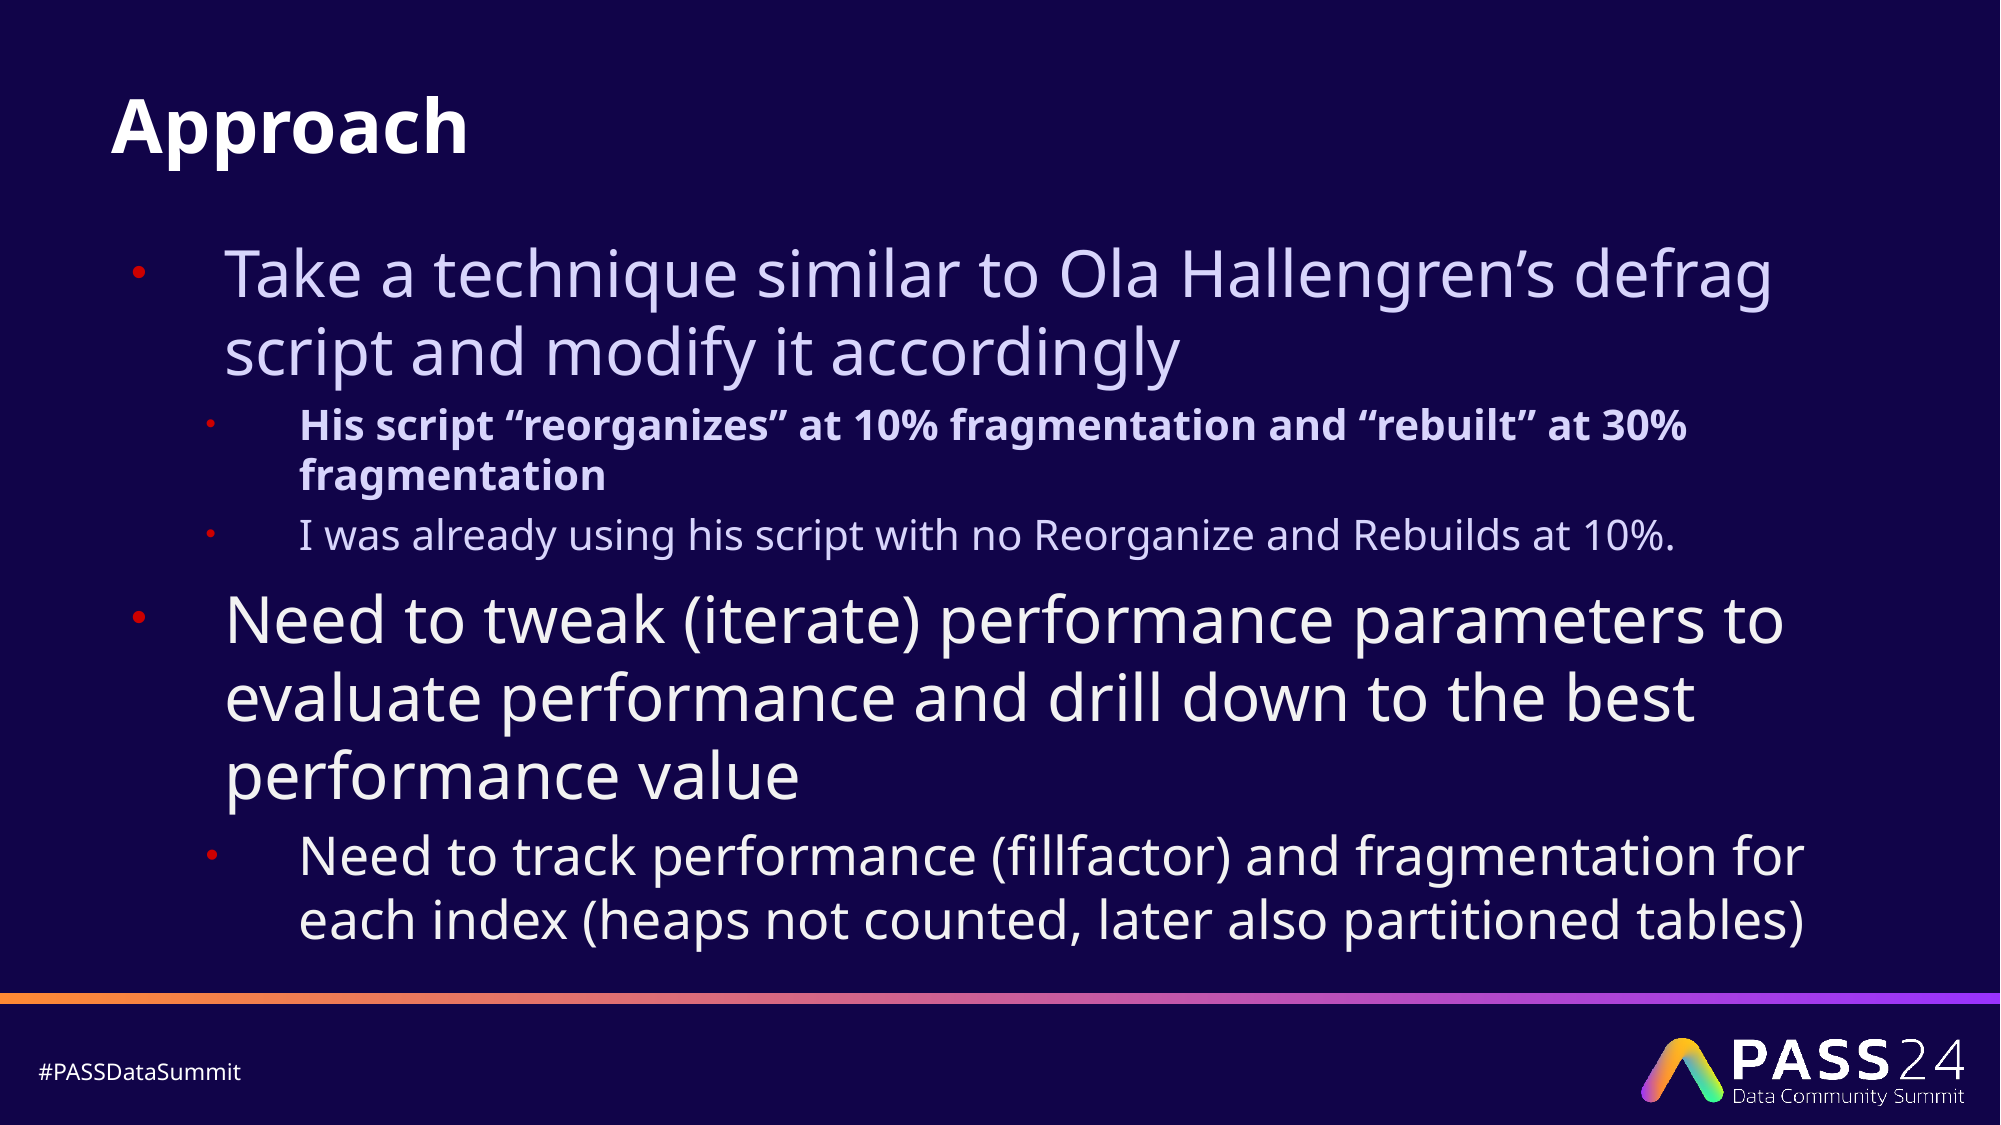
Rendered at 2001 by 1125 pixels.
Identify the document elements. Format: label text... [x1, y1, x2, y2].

list Take a technique similar to Ola Hallengren’s defrag script and modify it accordingly His script “reorganizes” at 10% fragmentation and “rebuilt” at 30% fragmentation I was already using his script with no Reorganize and Rebuilds at 10%. Need to tweak (iterate) performance parameters to evaluate performance and drill down to the best performance value Need to track performance (fillfactor) and fragmentation for each index (heaps not counted, later also partitioned tables) [96, 224, 1822, 982]
title Approach [96, 80, 1642, 210]
picture [1639, 1036, 1966, 1108]
